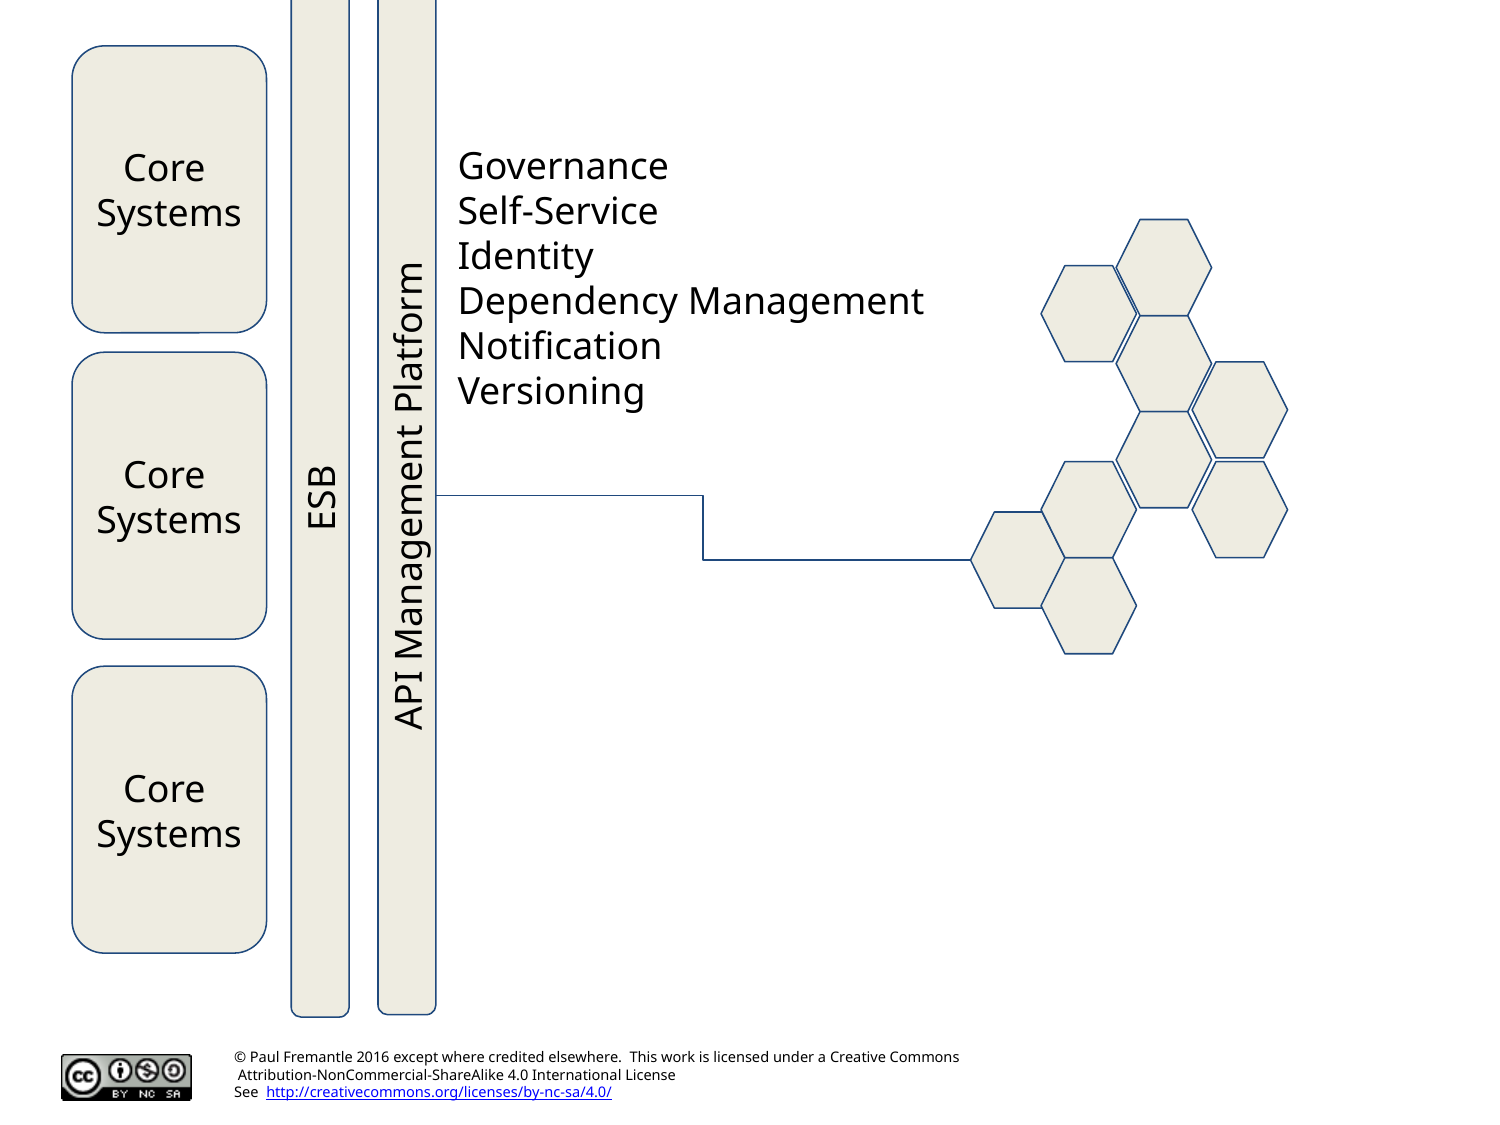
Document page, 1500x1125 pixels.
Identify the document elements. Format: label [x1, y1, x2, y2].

text_box [71, 43, 1500, 954]
picture [61, 1054, 192, 1101]
